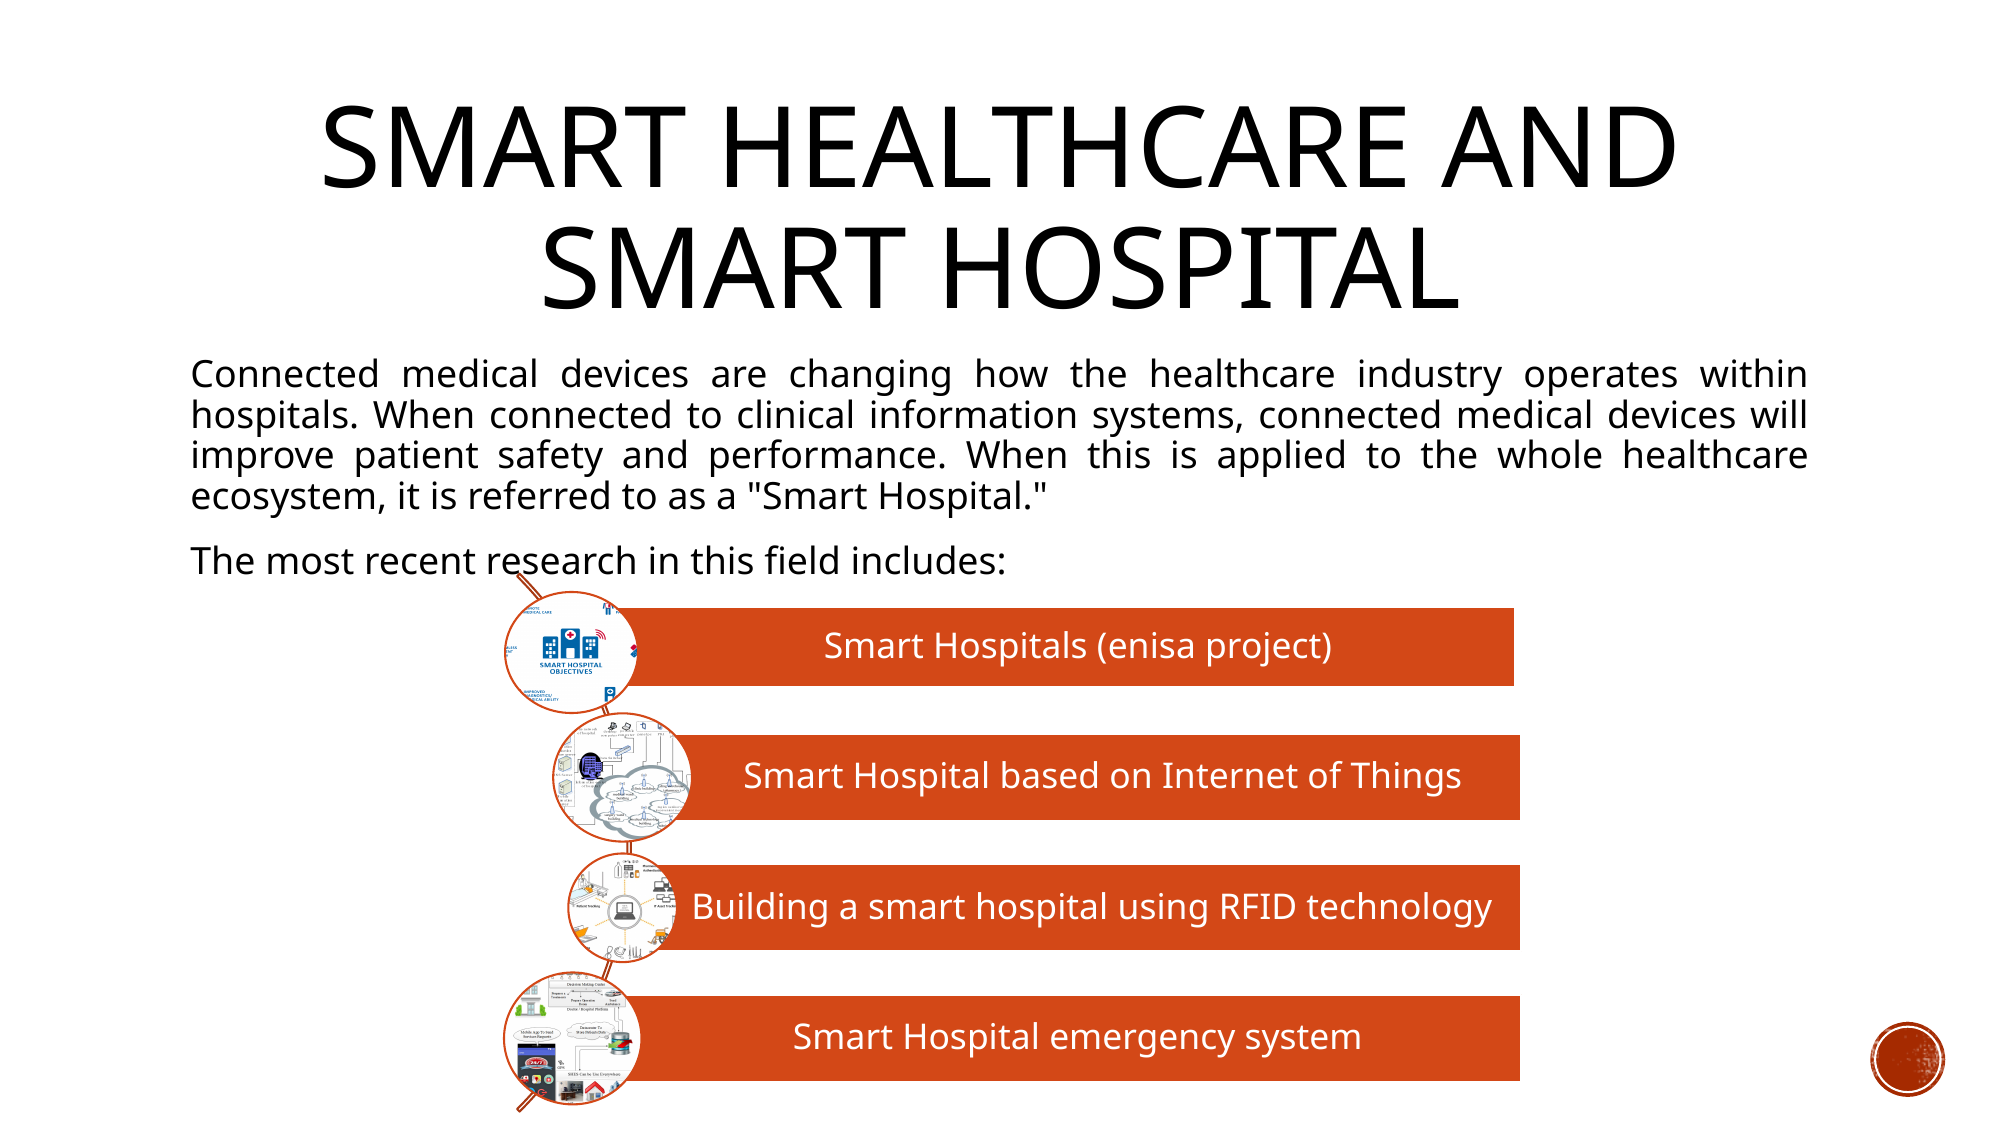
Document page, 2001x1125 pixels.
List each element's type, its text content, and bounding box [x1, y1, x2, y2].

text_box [503, 560, 1523, 1124]
title SMART HEALTHCARE AND SMART HOSPITAL [175, 79, 1826, 344]
list Connected medical devices are changing how the healthcare industry operates within hospitals. When connected to clinical information systems, connected medical devices will improve patient safety and performance. When this is applied to the whole healthcare ecosystem, it is referred to as a "Smart Hospital." The most recent research in this field includes: [175, 348, 1826, 1013]
